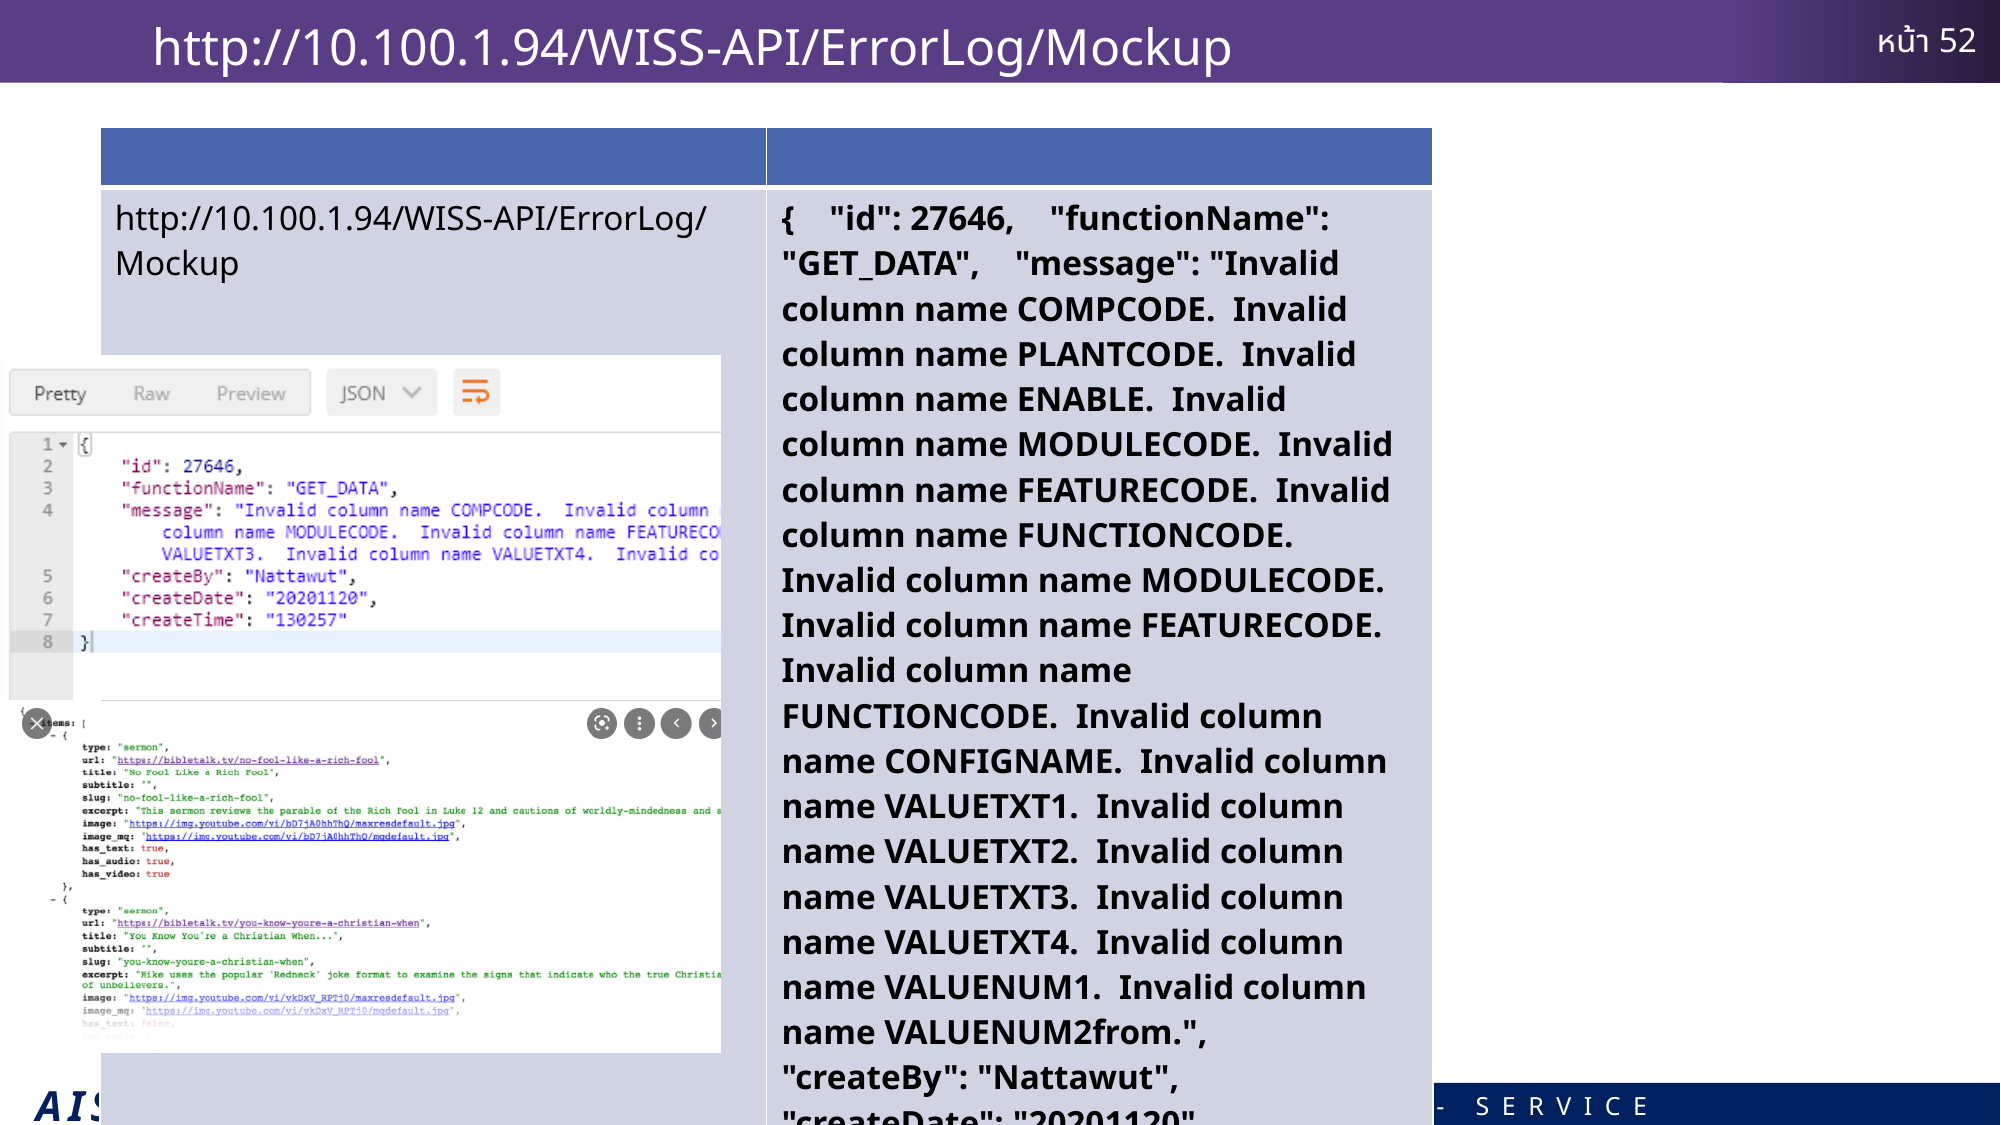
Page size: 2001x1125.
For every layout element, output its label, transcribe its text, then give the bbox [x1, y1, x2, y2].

table_header [767, 128, 1432, 185]
table_cell http://10.100.1.94/WISS-API/ErrorLog/Mockup [101, 190, 766, 1125]
table_header [101, 128, 766, 185]
picture [17, 701, 721, 1053]
table_cell { "id": 27646, "functionName": "GET_DATA", "message": "Invalid column name COMPCODE. Invalid column name PLANTCODE. Invalid column name ENABLE. Invalid column name MODULECODE. Invalid column name FEATURECODE. Invalid column name FUNCTIONCODE. Invalid column name MODULECODE. Invalid column name FEATURECODE. Invalid column name FUNCTIONCODE. Invalid column name CONFIGNAME. Invalid column name VALUETXT1. Invalid column name VALUETXT2. Invalid column name VALUETXT3. Invalid column name VALUETXT4. Invalid column name VALUENUM1. Invalid column name VALUENUM2from.", "createBy": "Nattawut", "createDate": "20201120", "createTime": "130257"} [767, 190, 1432, 1125]
title http://10.100.1.94/WISS-API/ErrorLog/Mockup [137, 0, 1863, 99]
picture [0, 355, 721, 700]
